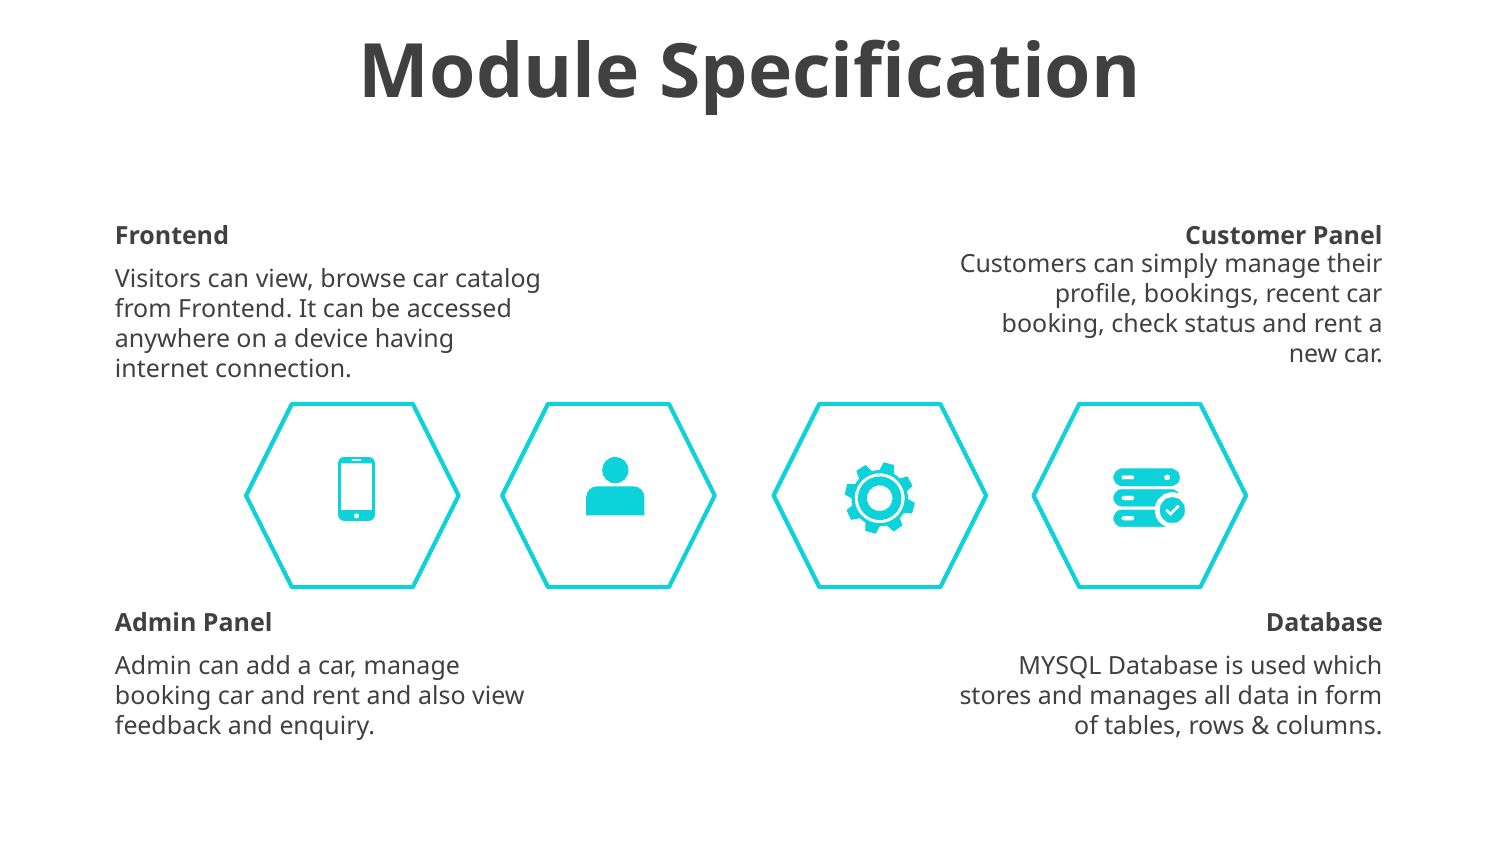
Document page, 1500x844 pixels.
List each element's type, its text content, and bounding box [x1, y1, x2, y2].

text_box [938, 211, 1398, 361]
text_box [500, 401, 717, 590]
list Module Specification [0, 20, 1500, 115]
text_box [100, 211, 562, 391]
text_box [1031, 401, 1248, 590]
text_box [100, 598, 562, 748]
text_box [771, 401, 989, 590]
picture [1112, 468, 1185, 527]
text_box [584, 454, 647, 518]
text_box [842, 460, 918, 536]
text_box [335, 454, 378, 523]
text_box [244, 401, 461, 590]
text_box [938, 598, 1398, 748]
